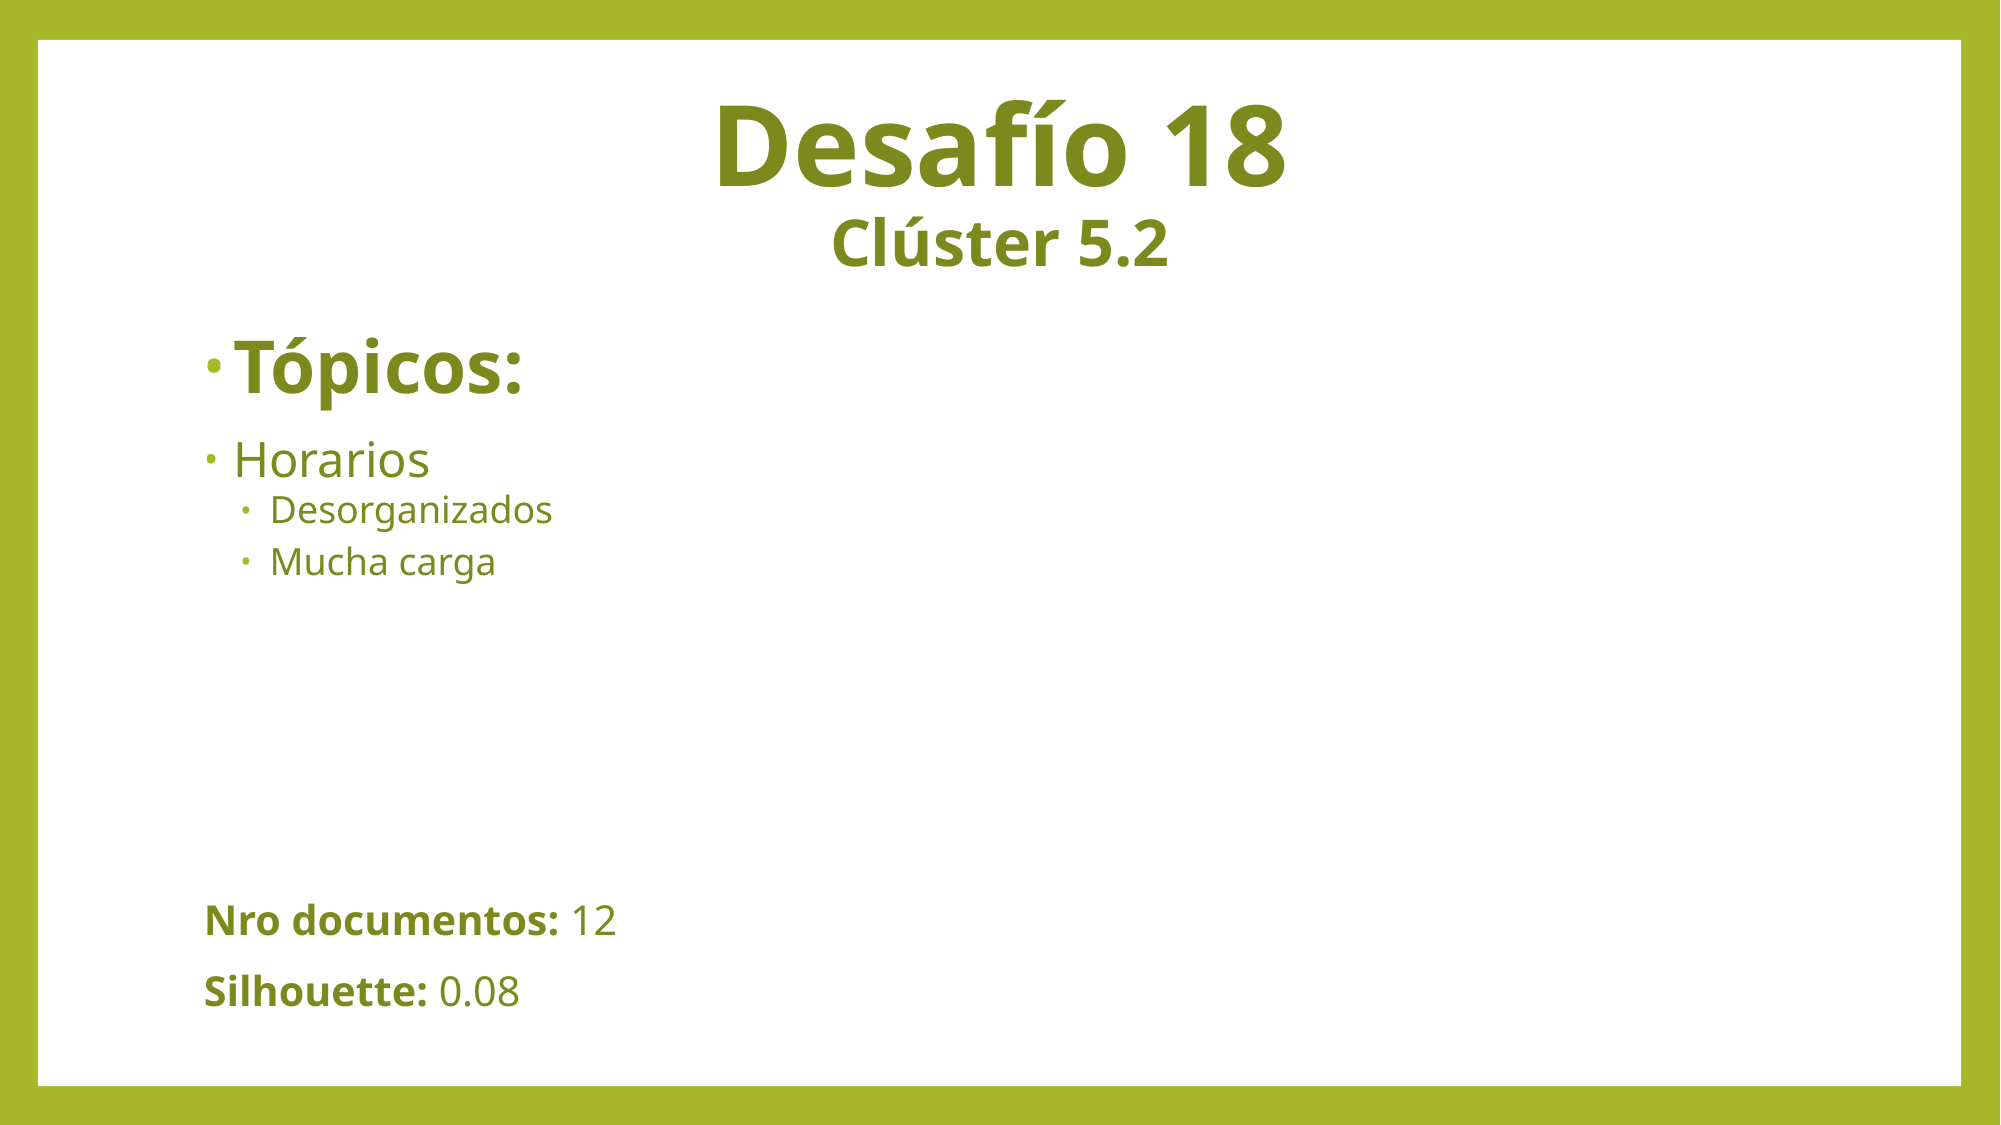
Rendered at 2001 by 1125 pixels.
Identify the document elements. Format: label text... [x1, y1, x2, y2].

list Tópicos: Horarios Desorganizados Mucha carga Nro documentos: 12 Silhouette: 0.08 [181, 322, 1850, 1025]
title Desafío 18 Clúster 5.2 [189, 73, 1810, 296]
